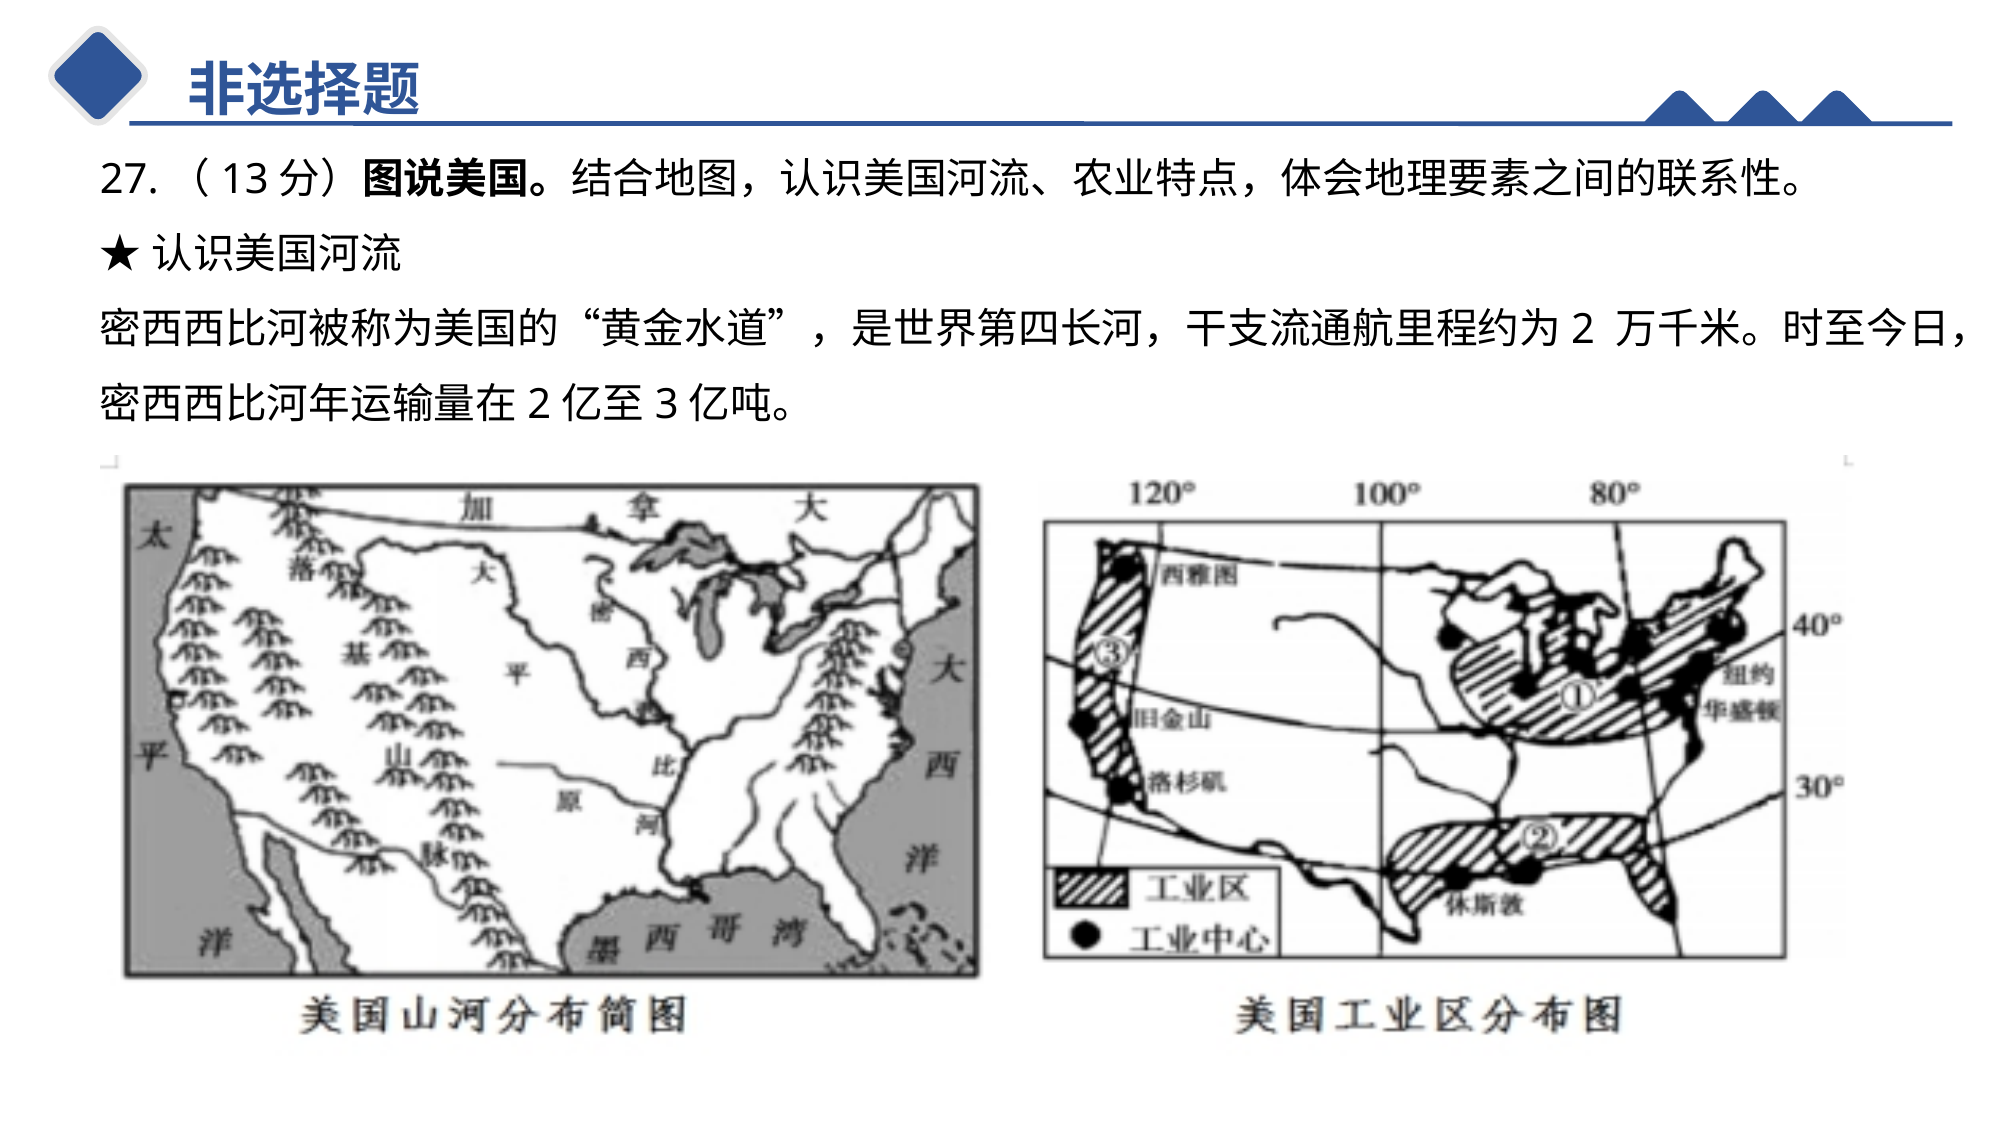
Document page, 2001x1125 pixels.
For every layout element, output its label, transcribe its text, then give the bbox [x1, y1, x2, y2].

text_box 27.（13分）图说美国。结合地图，认识美国河流、农业特点，体会地理要素之间的联系性。 ★认识美国河流 密西西比河被称为美国的“黄金水道”，是世界第四长河，干支流通航里程约为2 万千米。时至今日，密西西比河年运输量在2亿至3亿吨。 [85, 119, 2000, 434]
picture [100, 455, 1861, 1061]
